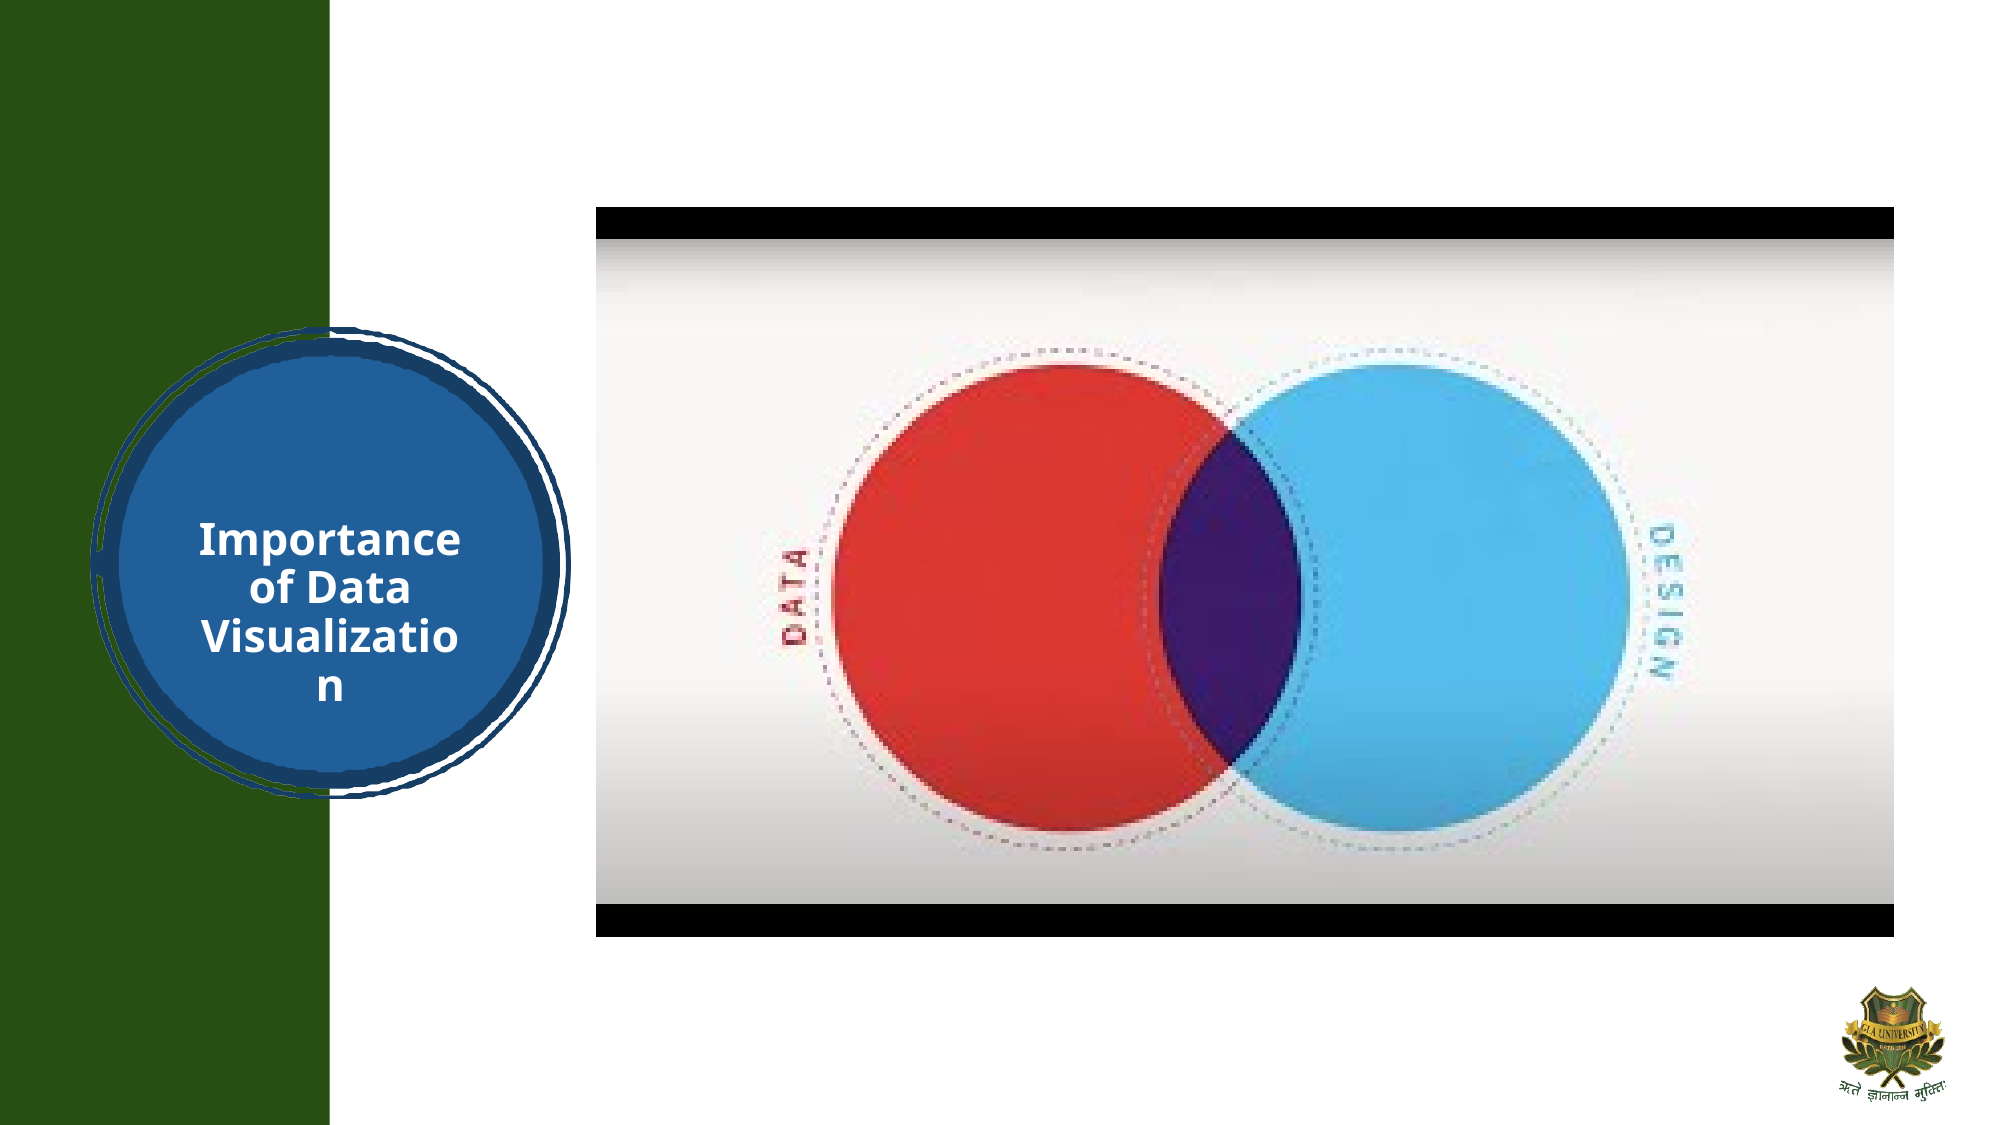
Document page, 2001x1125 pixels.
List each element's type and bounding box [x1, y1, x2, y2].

picture [1838, 986, 1946, 1102]
picture [596, 206, 1894, 937]
text_box [0, 0, 571, 1125]
